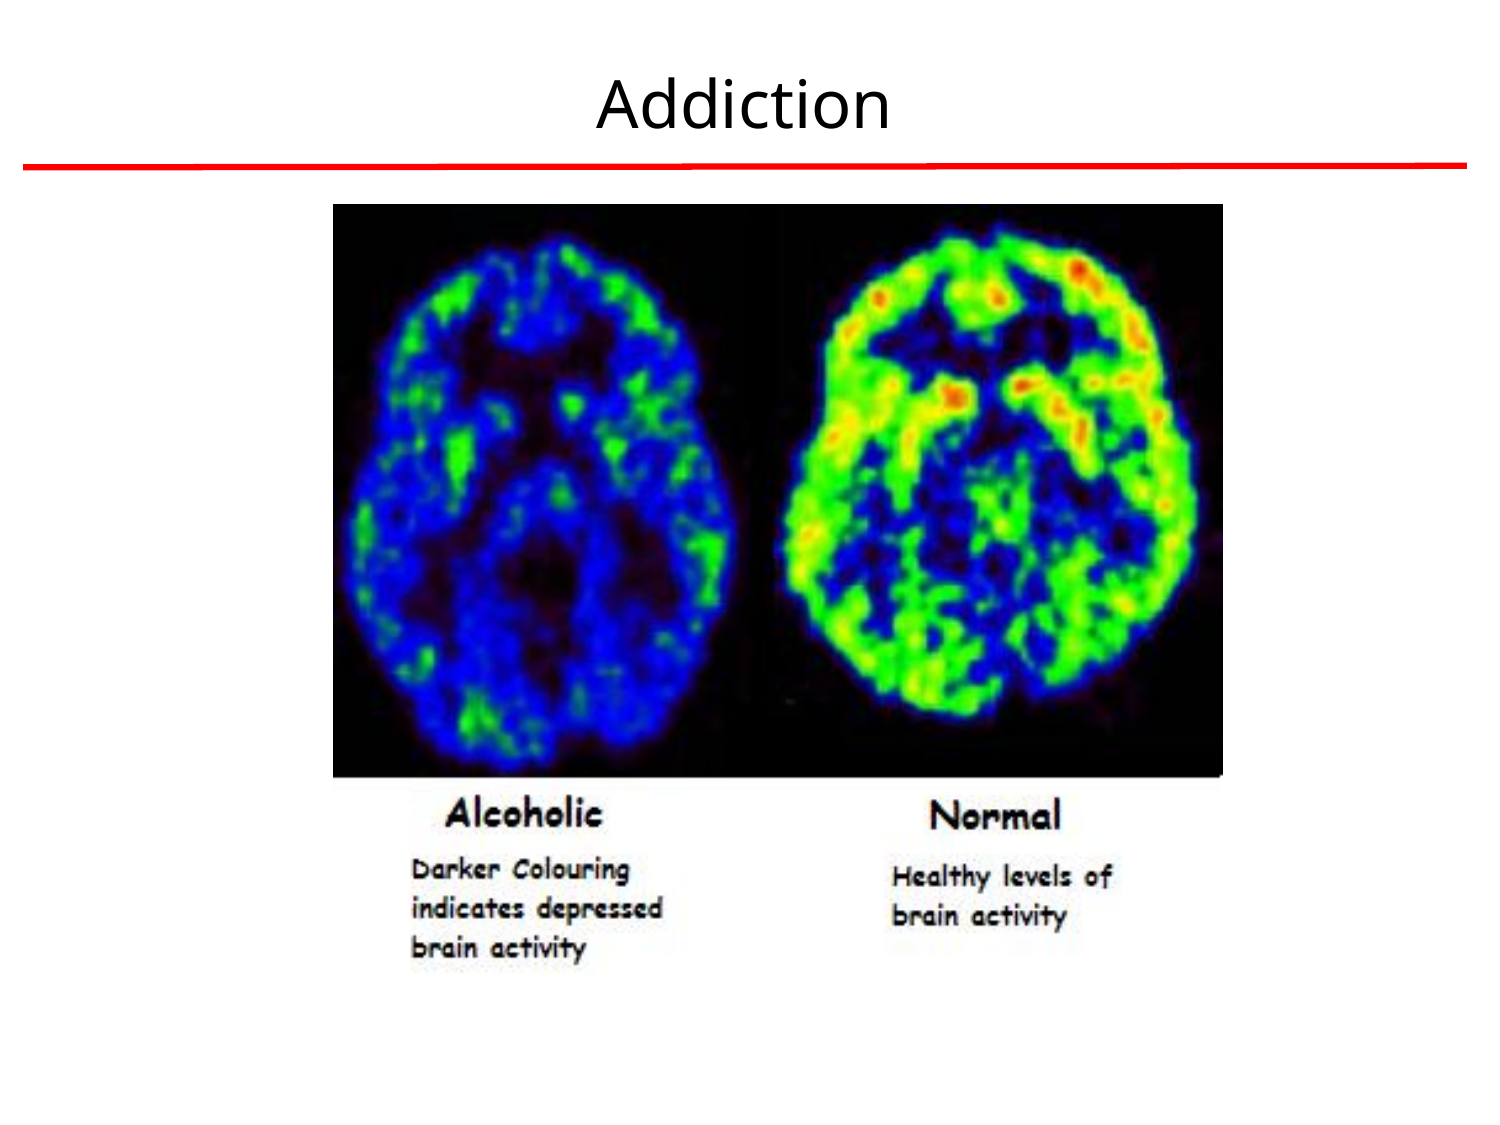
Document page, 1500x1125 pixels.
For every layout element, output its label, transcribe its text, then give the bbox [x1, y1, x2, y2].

text_box Addiction [333, 54, 1156, 151]
picture [333, 204, 1223, 979]
